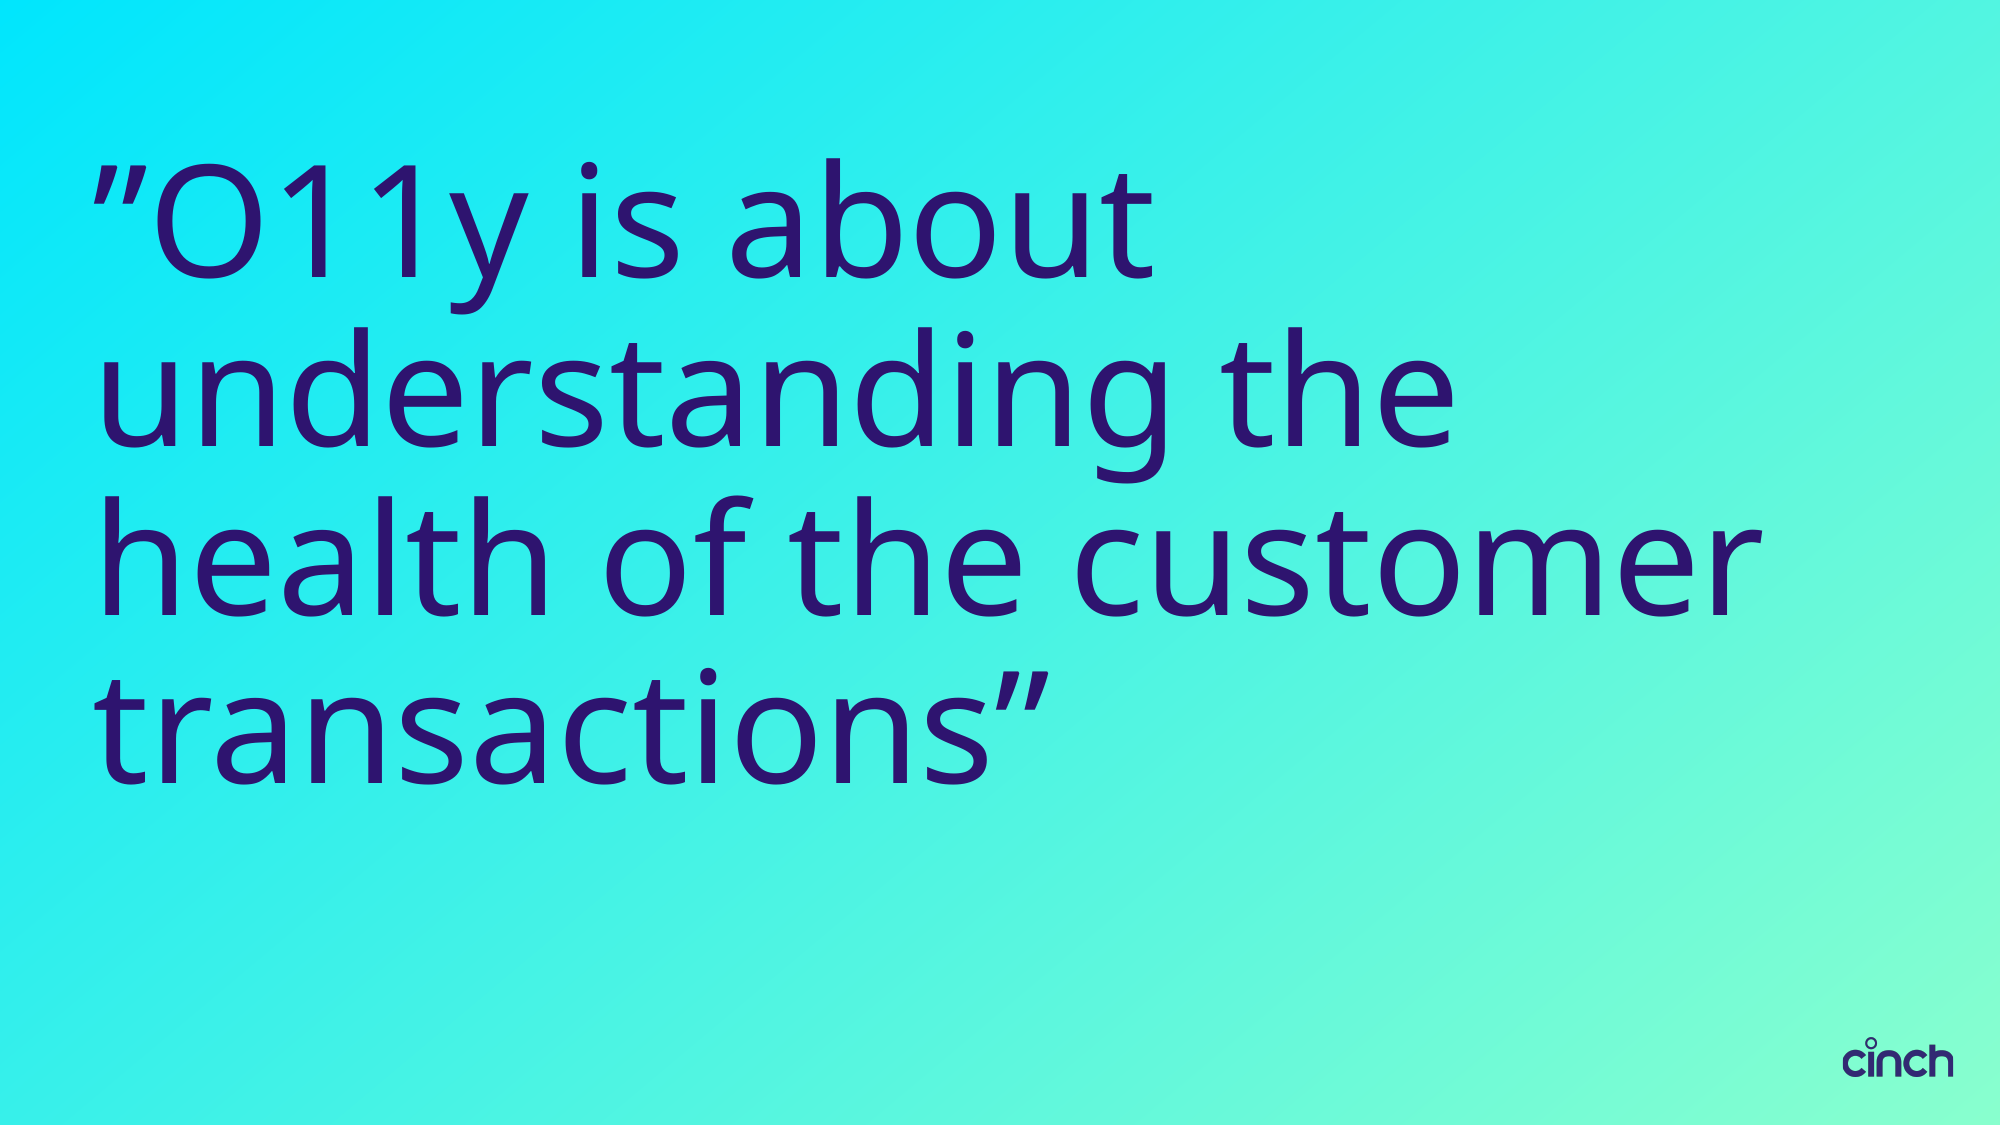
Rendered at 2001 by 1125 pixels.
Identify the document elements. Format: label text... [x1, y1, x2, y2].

title ”O11y is about understanding the health of the customer transactions” [92, 142, 1946, 1005]
